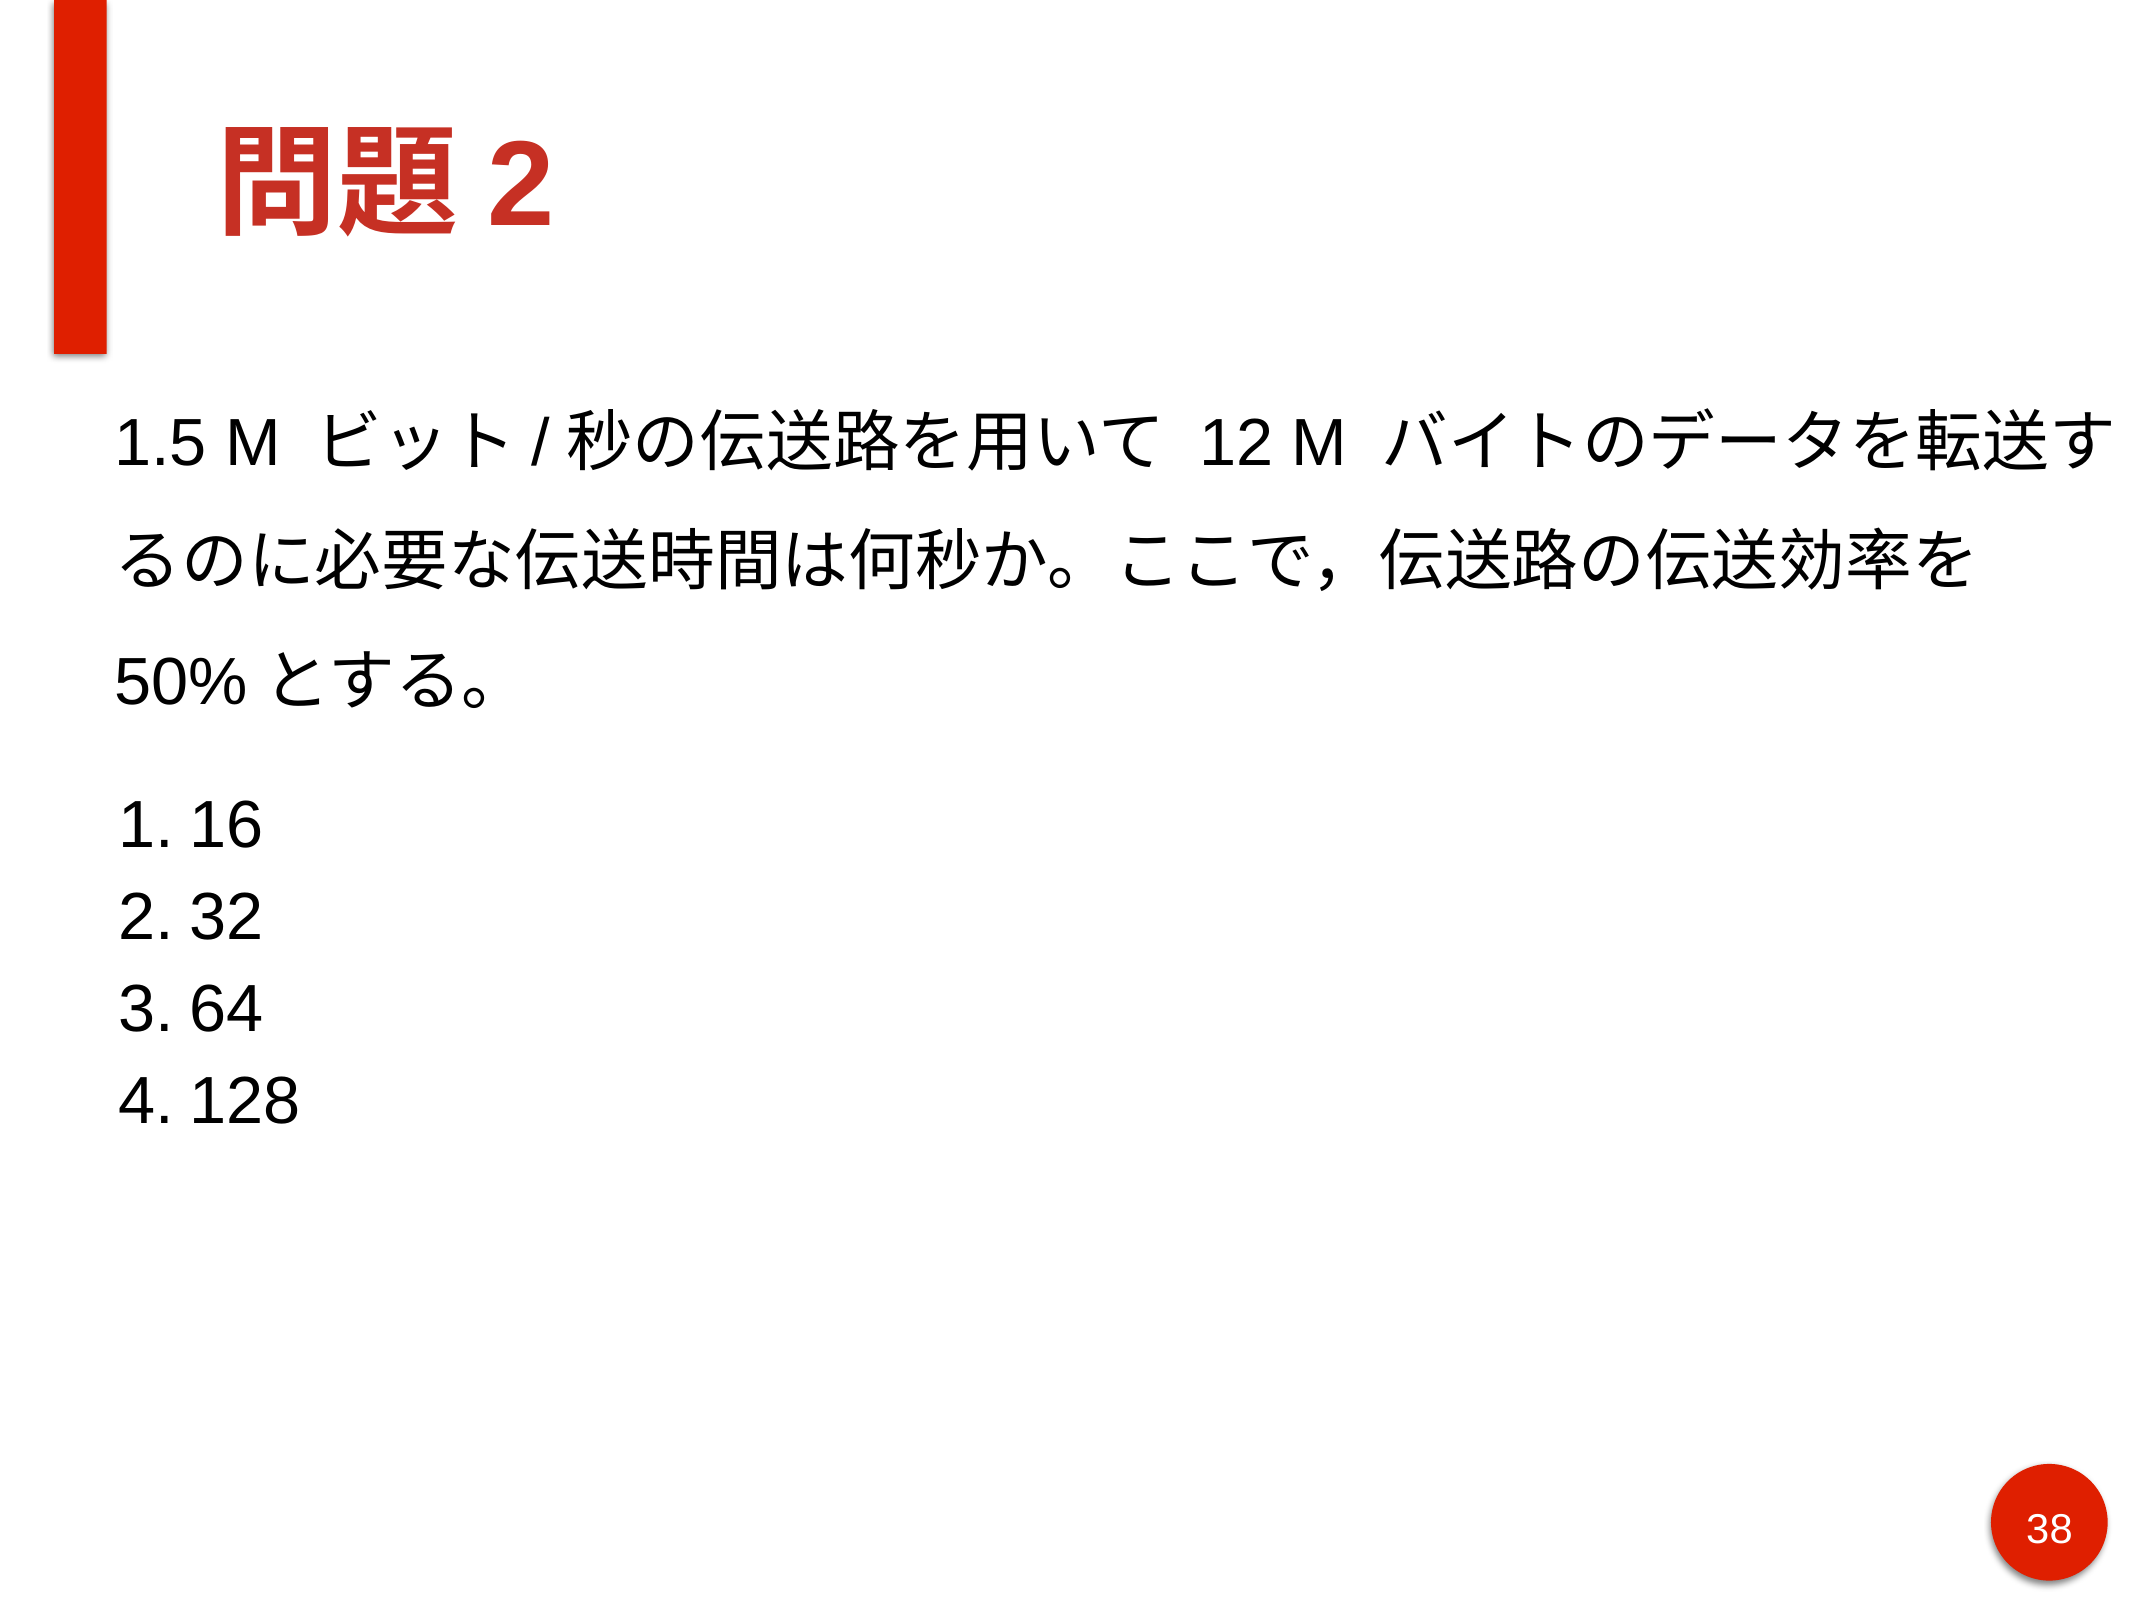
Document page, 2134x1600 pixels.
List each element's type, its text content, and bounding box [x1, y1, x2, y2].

slide_number 38 [2012, 1493, 2087, 1552]
title 問題2 [208, 11, 1927, 343]
list 16 32 64 128 [106, 760, 2037, 1127]
list 1.5 M ビット/秒の伝送路を用いて 12 M バイトのデータを転送するのに必要な伝送時間は何秒か。ここで，伝送路の伝送効率を 50%とする。 [106, 349, 2134, 575]
